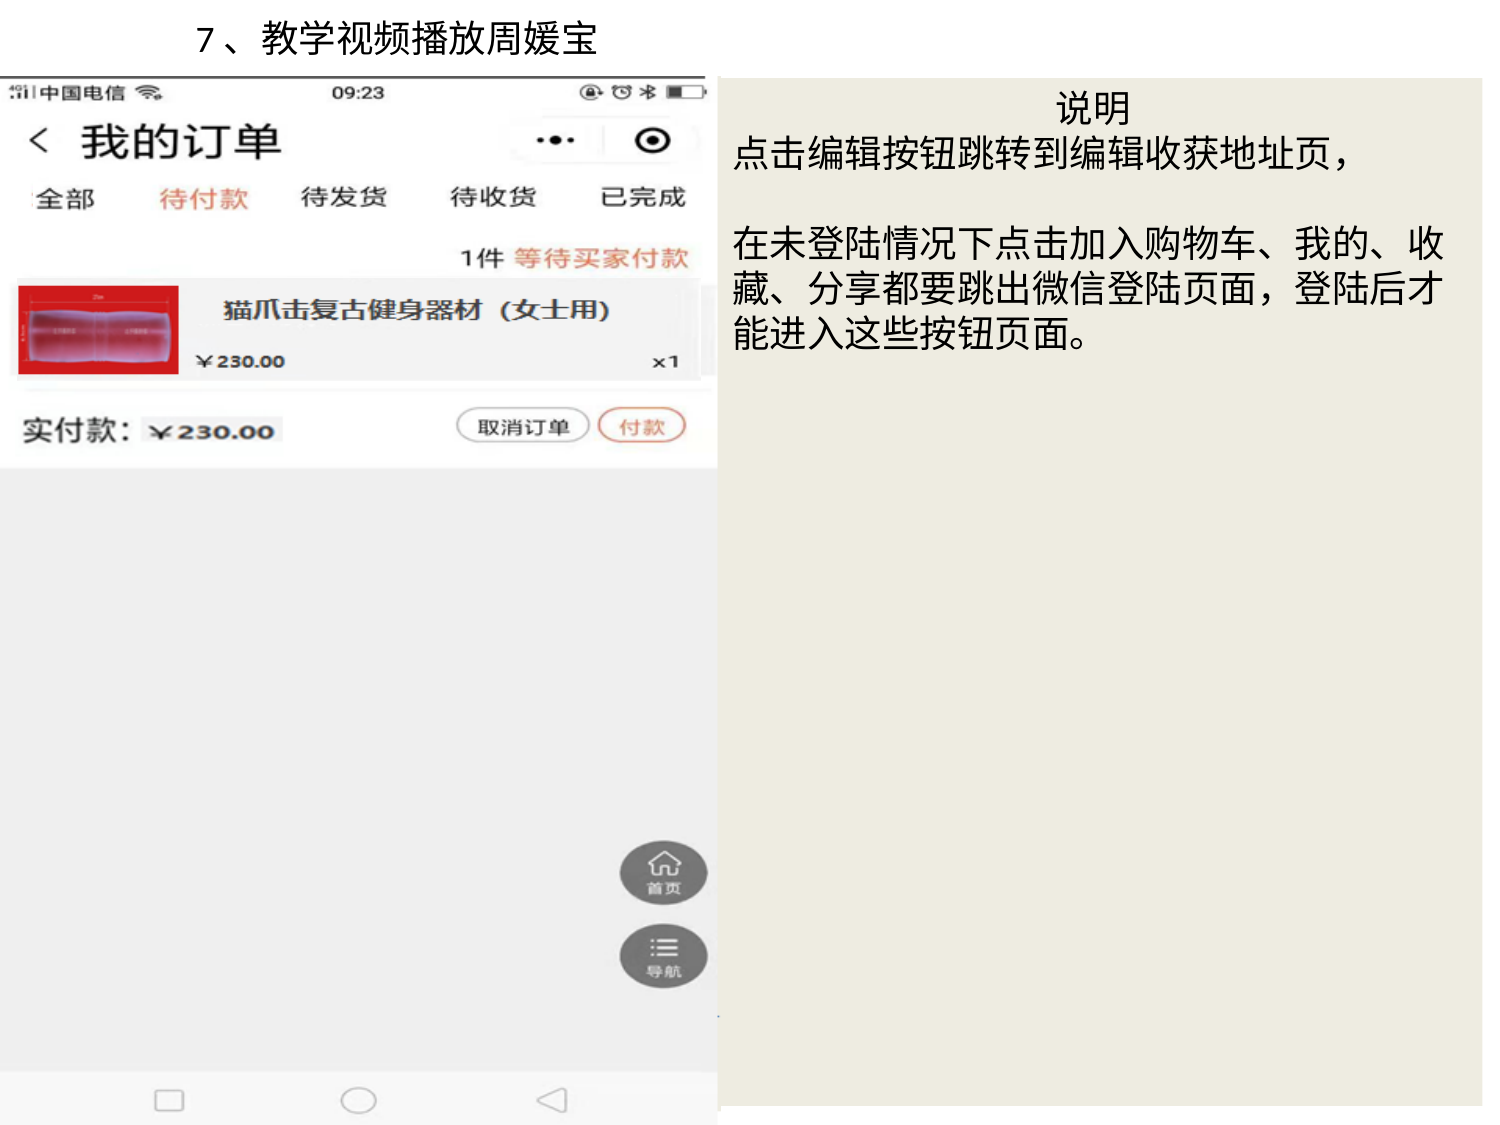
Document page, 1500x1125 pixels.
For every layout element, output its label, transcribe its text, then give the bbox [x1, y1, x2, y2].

text_box 说明 点击编辑按钮跳转到编辑收获地址页， 在未登陆情况下点击加入购物车、我的、收藏、分享都要跳出微信登陆页面，登陆后才能进入这些按钮页面。 [723, 78, 1474, 408]
picture [0, 76, 721, 1125]
text_box 7、教学视频播放周媛宝 [180, 7, 614, 67]
subtitle [724, 78, 1483, 1106]
